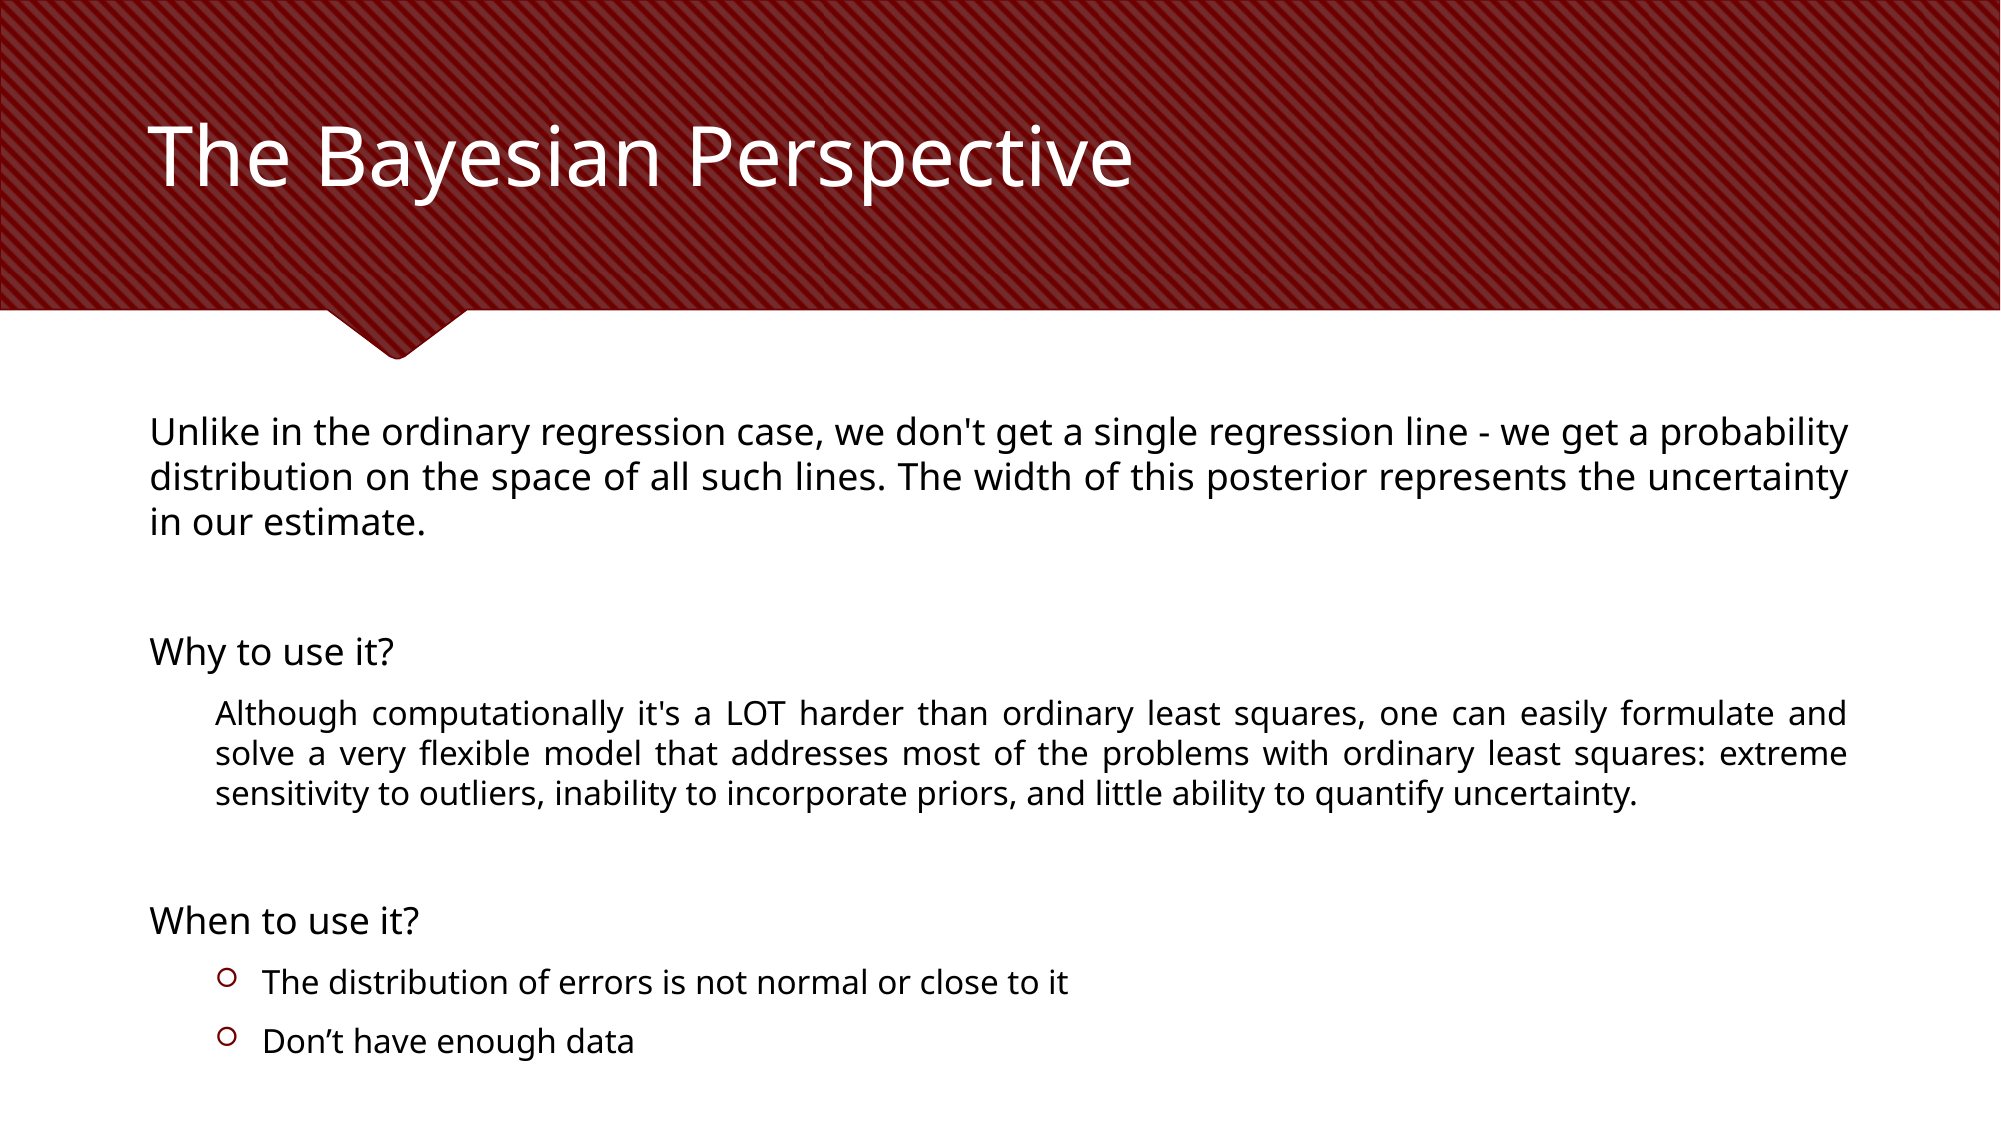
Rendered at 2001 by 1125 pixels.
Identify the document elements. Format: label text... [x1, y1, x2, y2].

list Unlike in the ordinary regression case, we don't get a single regression line - we get a probability distribution on the space of all such lines. The width of this posterior represents the uncertainty in our estimate. Why to use it? Although computationally it's a LOT harder than ordinary least squares, one can easily formulate and solve a very flexible model that addresses most of the problems with ordinary least squares: extreme sensitivity to outliers, inability to incorporate priors, and little ability to quantify uncertainty. When to use it? The distribution of errors is not normal or close to it Don’t have enough data [134, 364, 1866, 1104]
title The Bayesian Perspective [132, 73, 1868, 233]
